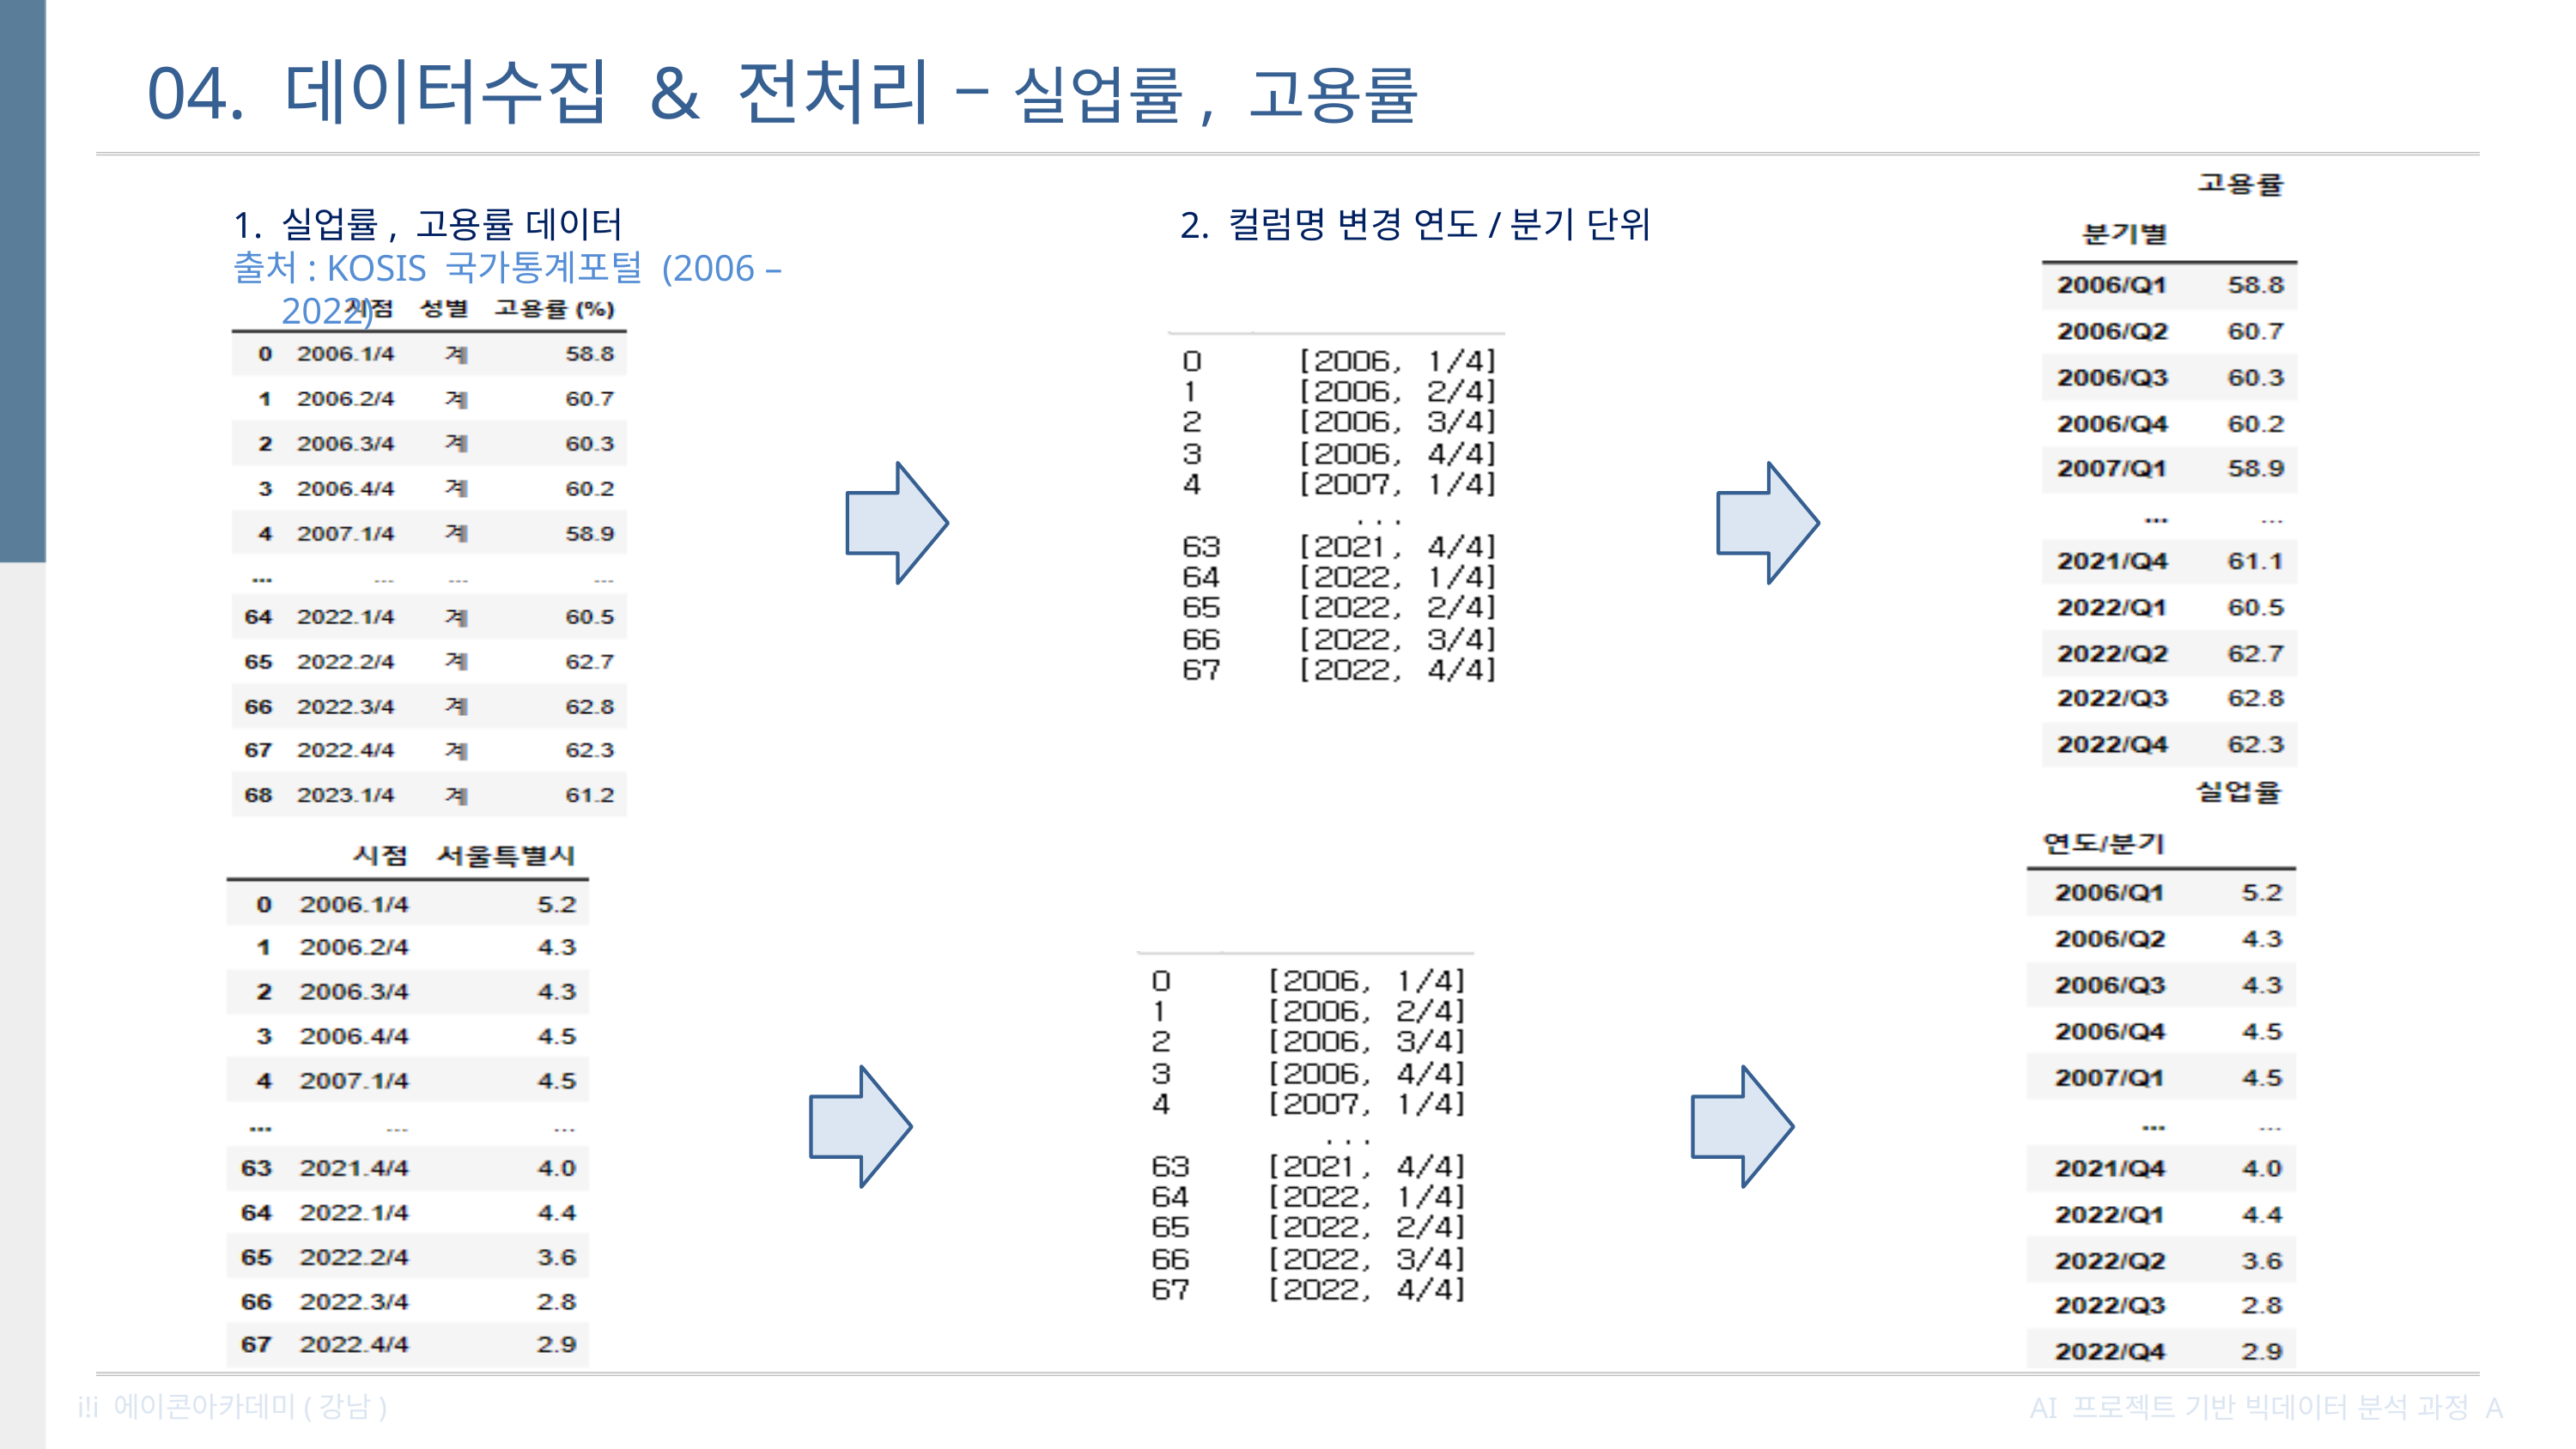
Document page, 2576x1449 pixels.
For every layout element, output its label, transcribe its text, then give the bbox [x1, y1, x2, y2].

picture [210, 286, 635, 820]
picture [96, 149, 2480, 160]
text_box [845, 461, 950, 585]
text_box [809, 1064, 914, 1189]
text_box 2. 컬럼명 변경 연도/분기 단위 [1157, 191, 1719, 258]
text_box 1. 실업률, 고용률 데이터 출처: KOSIS 국가통계포털 (2006 – 2022) [210, 191, 872, 343]
text_box [1716, 461, 1821, 585]
picture [1130, 951, 1474, 1308]
text_box [1691, 1064, 1795, 1189]
text_box 04. 데이터수집 & 전처리 – 실업률, 고용률 [133, 41, 2002, 140]
picture [0, 0, 46, 1449]
picture [1161, 331, 1505, 688]
picture [96, 161, 2480, 1380]
